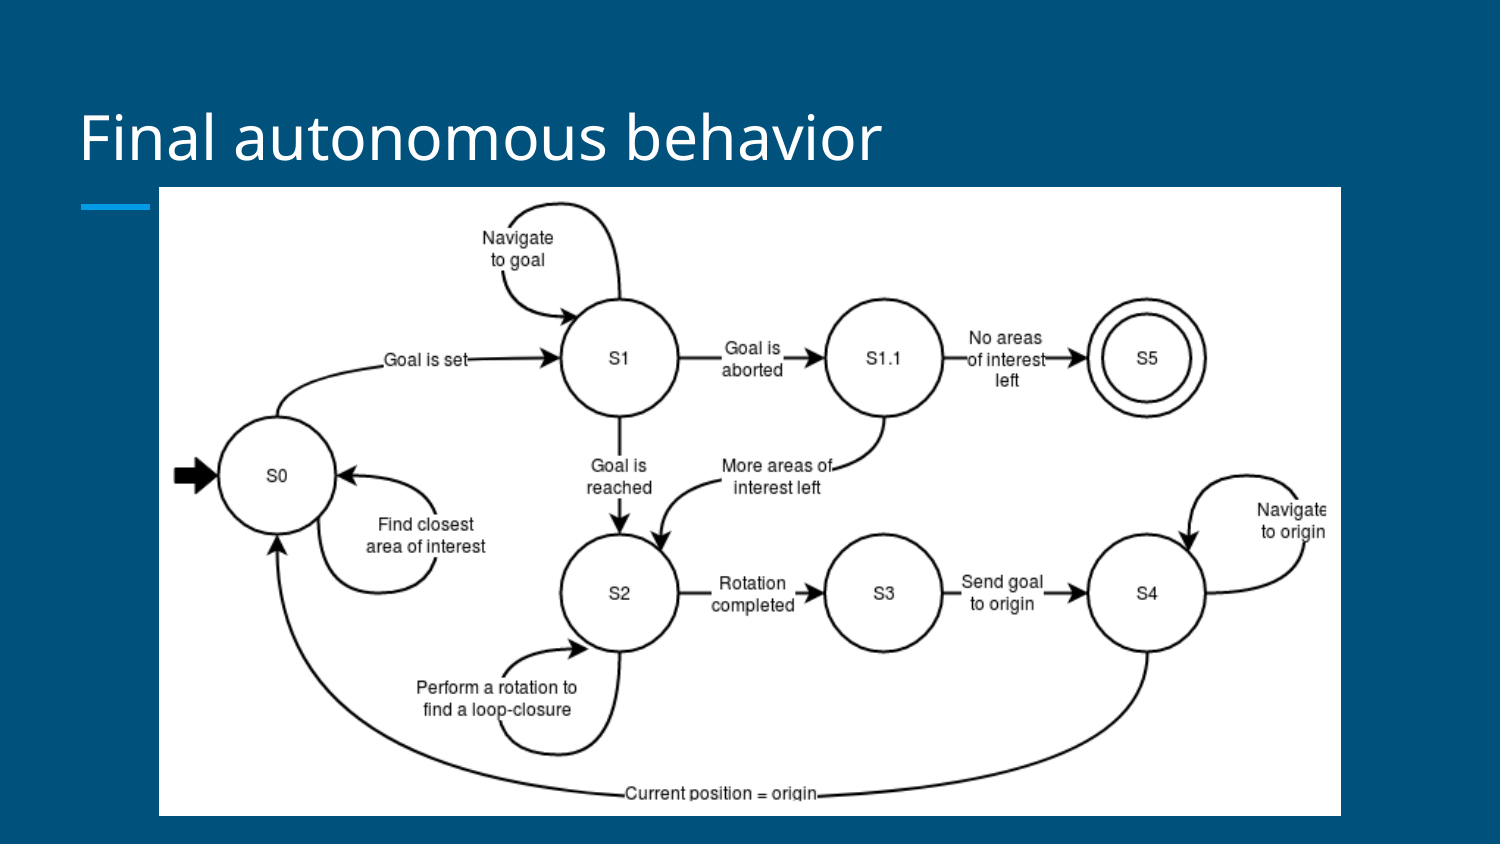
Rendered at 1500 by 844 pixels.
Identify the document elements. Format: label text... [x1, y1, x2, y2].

title Final autonomous behavior [63, 75, 1437, 188]
picture [160, 188, 1340, 815]
